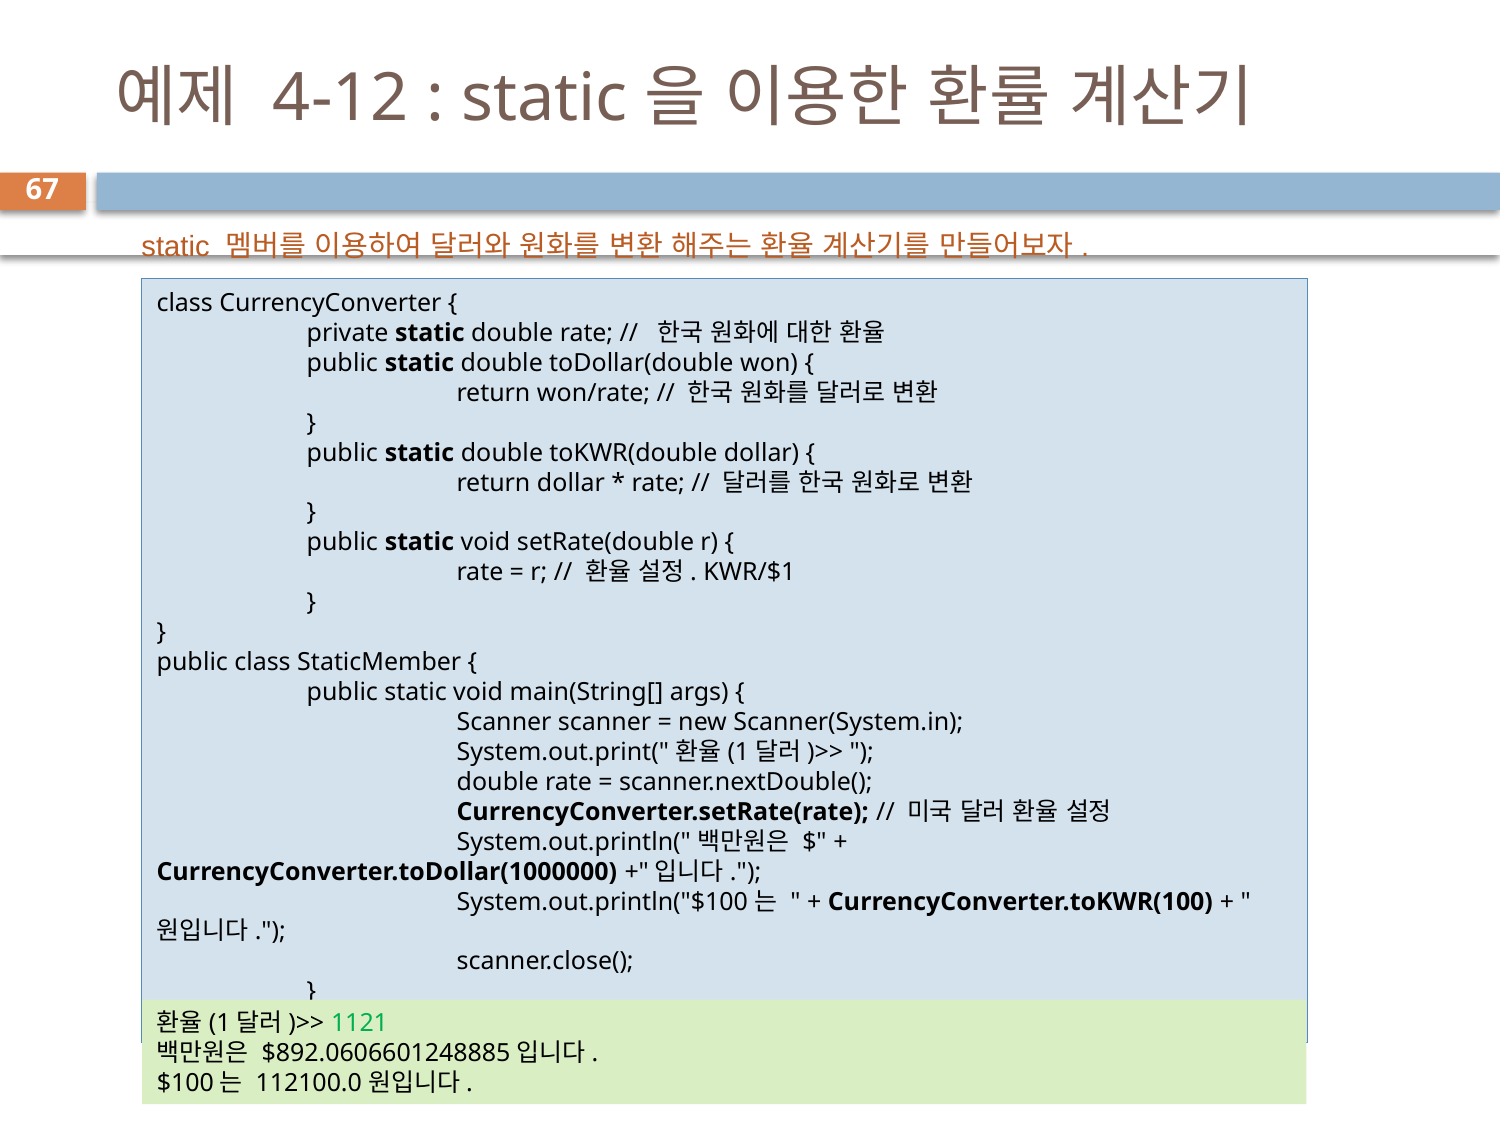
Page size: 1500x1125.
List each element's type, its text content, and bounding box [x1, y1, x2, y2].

text_box class CurrencyConverter { private static double rate; // 한국 원화에 대한 환율 public static double toDollar(double won) { return won/rate; // 한국 원화를 달러로 변환 } public static double toKWR(double dollar) { return dollar * rate; // 달러를 한국 원화로 변환 } public static void setRate(double r) { rate = r; // 환율 설정. KWR/$1 } } public class StaticMember { public static void main(String[] args) { Scanner scanner = new Scanner(System.in); System.out.print("환율(1달러)>> "); double rate = scanner.nextDouble(); CurrencyConverter.setRate(rate); // 미국 달러 환율 설정 System.out.println("백만원은 $" + CurrencyConverter.toDollar(1000000) +"입니다."); System.out.println("$100는 " + CurrencyConverter.toKWR(100) + "원입니다."); scanner.close(); } } [141, 278, 1308, 1043]
slide_number 67 [0, 170, 87, 211]
title 예제 4-12 : static을 이용한 환률 계산기 [100, 37, 1438, 149]
text_box static 멤버를 이용하여 달러와 원화를 변환 해주는 환율 계산기를 만들어보자. [126, 219, 1308, 270]
text_box 환율(1달러)>> 1121 백만원은 $892.0606601248885입니다. $100는 112100.0원입니다. [142, 999, 1307, 1105]
